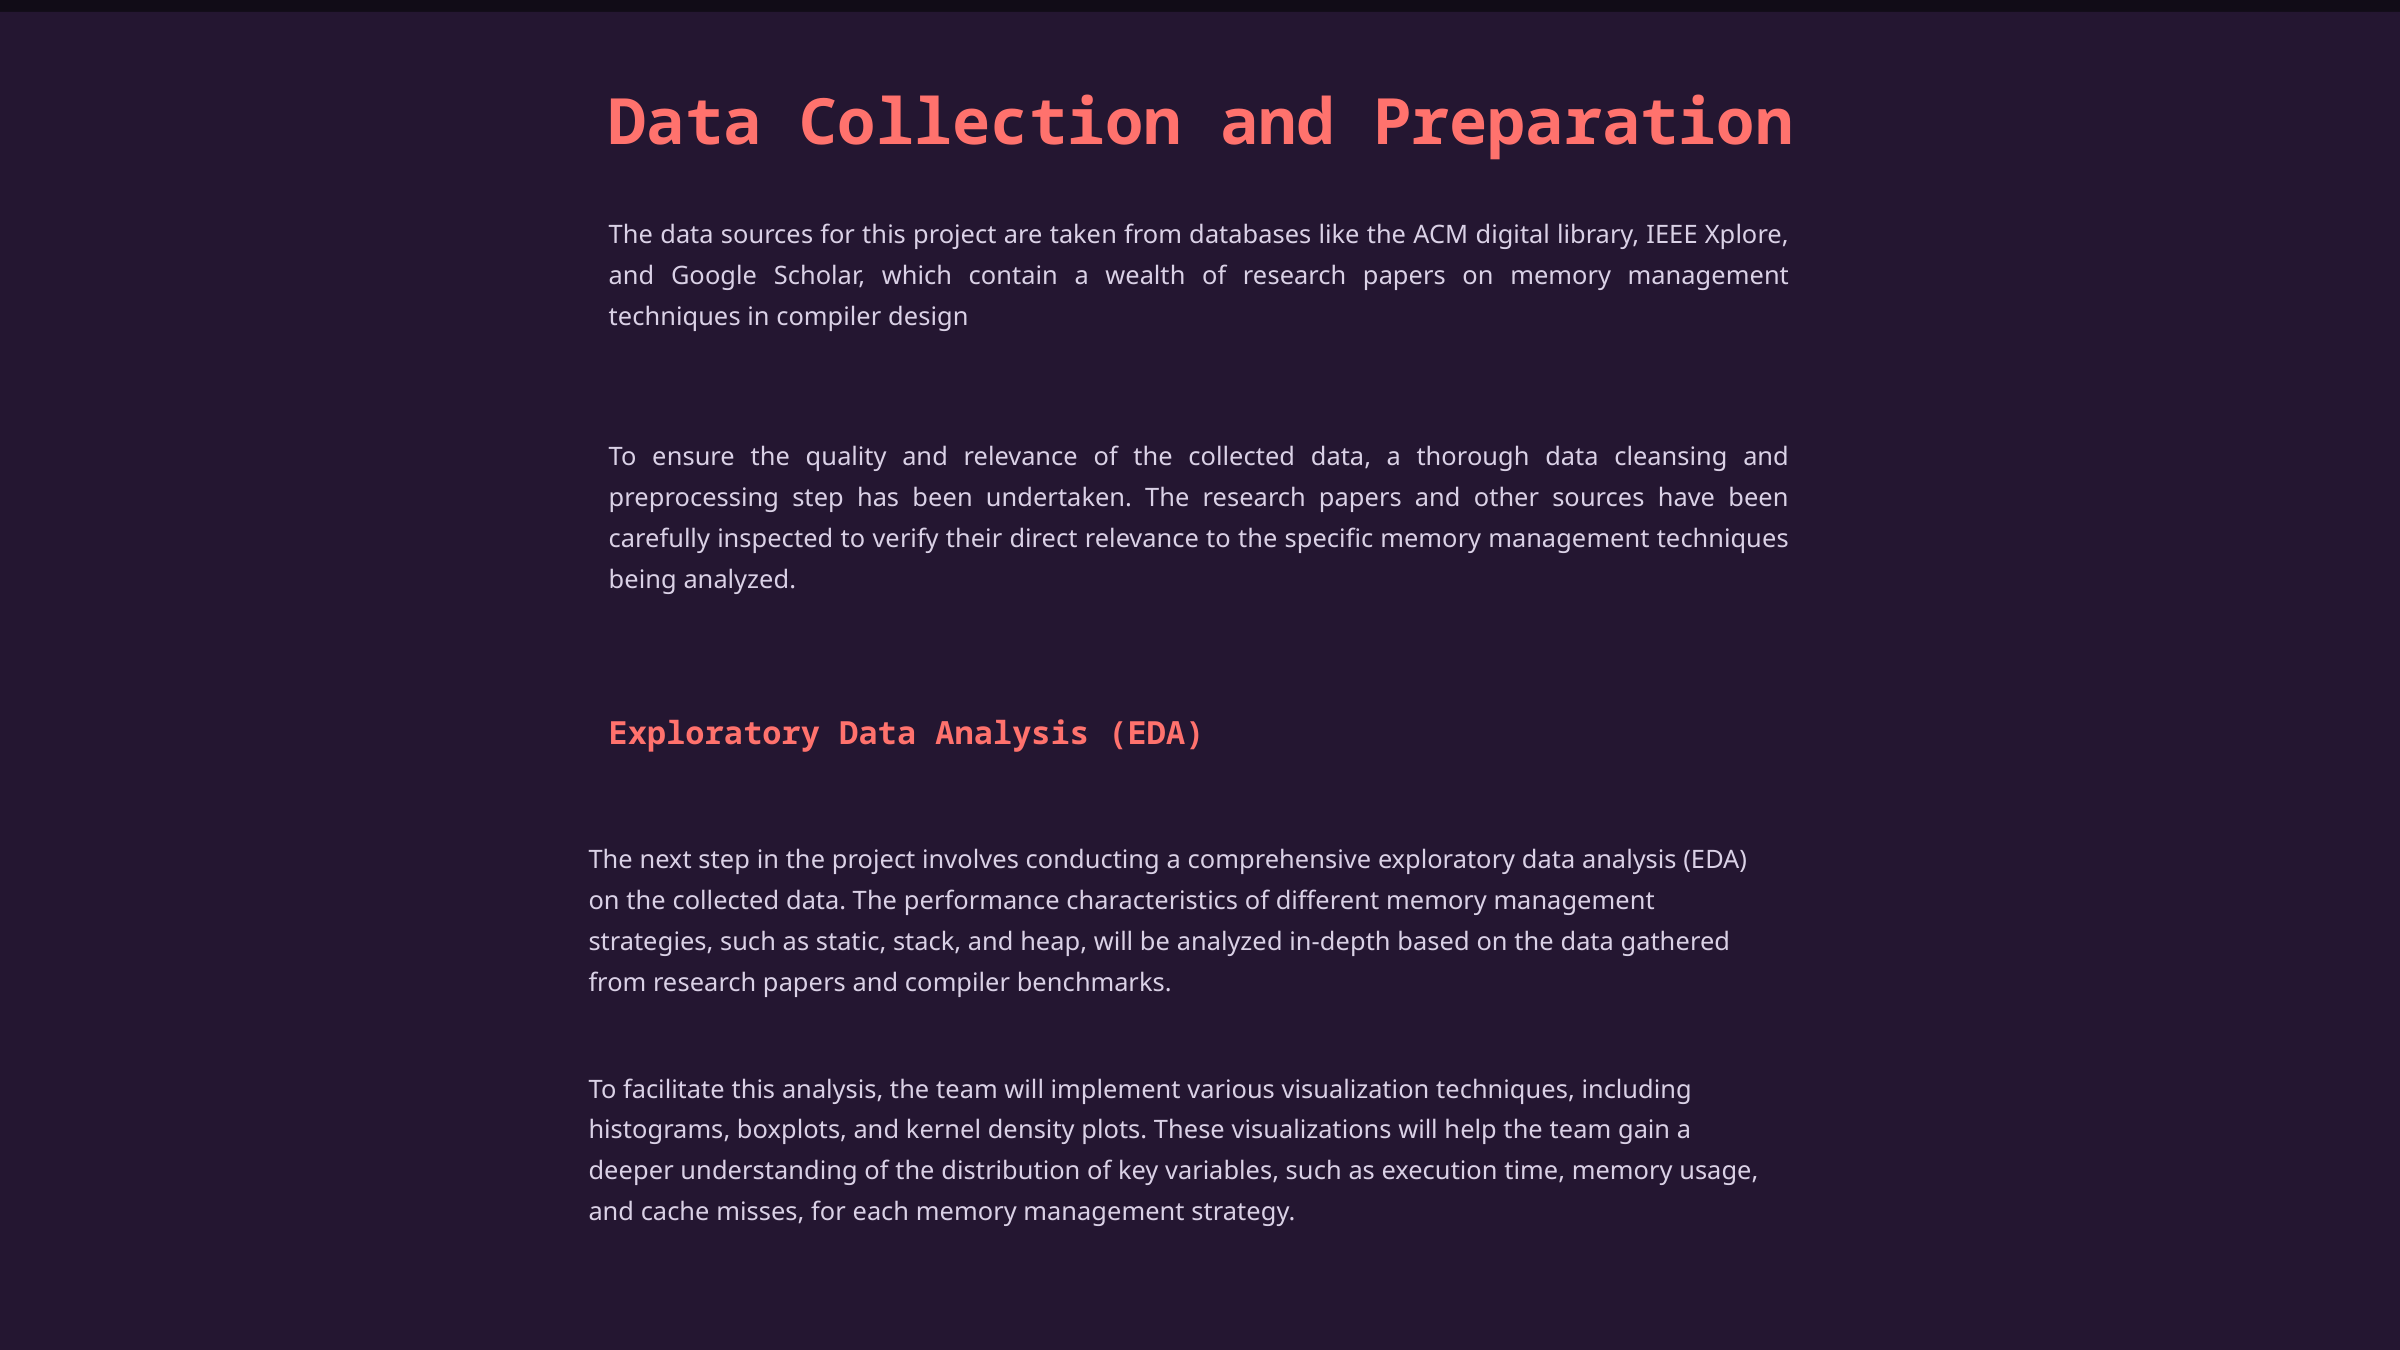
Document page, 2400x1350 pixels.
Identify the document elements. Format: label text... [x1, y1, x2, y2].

text_box [0, 0, 2400, 11]
text_box The next step in the project involves conducting a comprehensive exploratory data analysis (EDA) on the collected data. The performance characteristics of different memory management strategies, such as static, stack, and heap, will be analyzed in-depth based on the data gathered from research papers and compiler benchmarks. [573, 825, 1786, 1002]
text_box Data Collection and Preparation [593, 70, 1583, 150]
text_box Exploratory Data Analysis (EDA) [593, 703, 1088, 744]
text_box [0, 11, 2400, 1350]
text_box The data sources for this project are taken from databases like the ACM digital library, IEEE Xplore, and Google Scholar, which contain a wealth of research papers on memory management techniques in compiler design [593, 200, 1806, 377]
text_box To ensure the quality and relevance of the collected data, a thorough data cleansing and preprocessing step has been undertaken. The research papers and other sources have been carefully inspected to verify their direct relevance to the specific memory management techniques being analyzed. [593, 422, 1806, 627]
text_box To facilitate this analysis, the team will implement various visualization techniques, including histograms, boxplots, and kernel density plots. These visualizations will help the team gain a deeper understanding of the distribution of key variables, such as execution time, memory usage, and cache misses, for each memory management strategy. [573, 1055, 1786, 1259]
